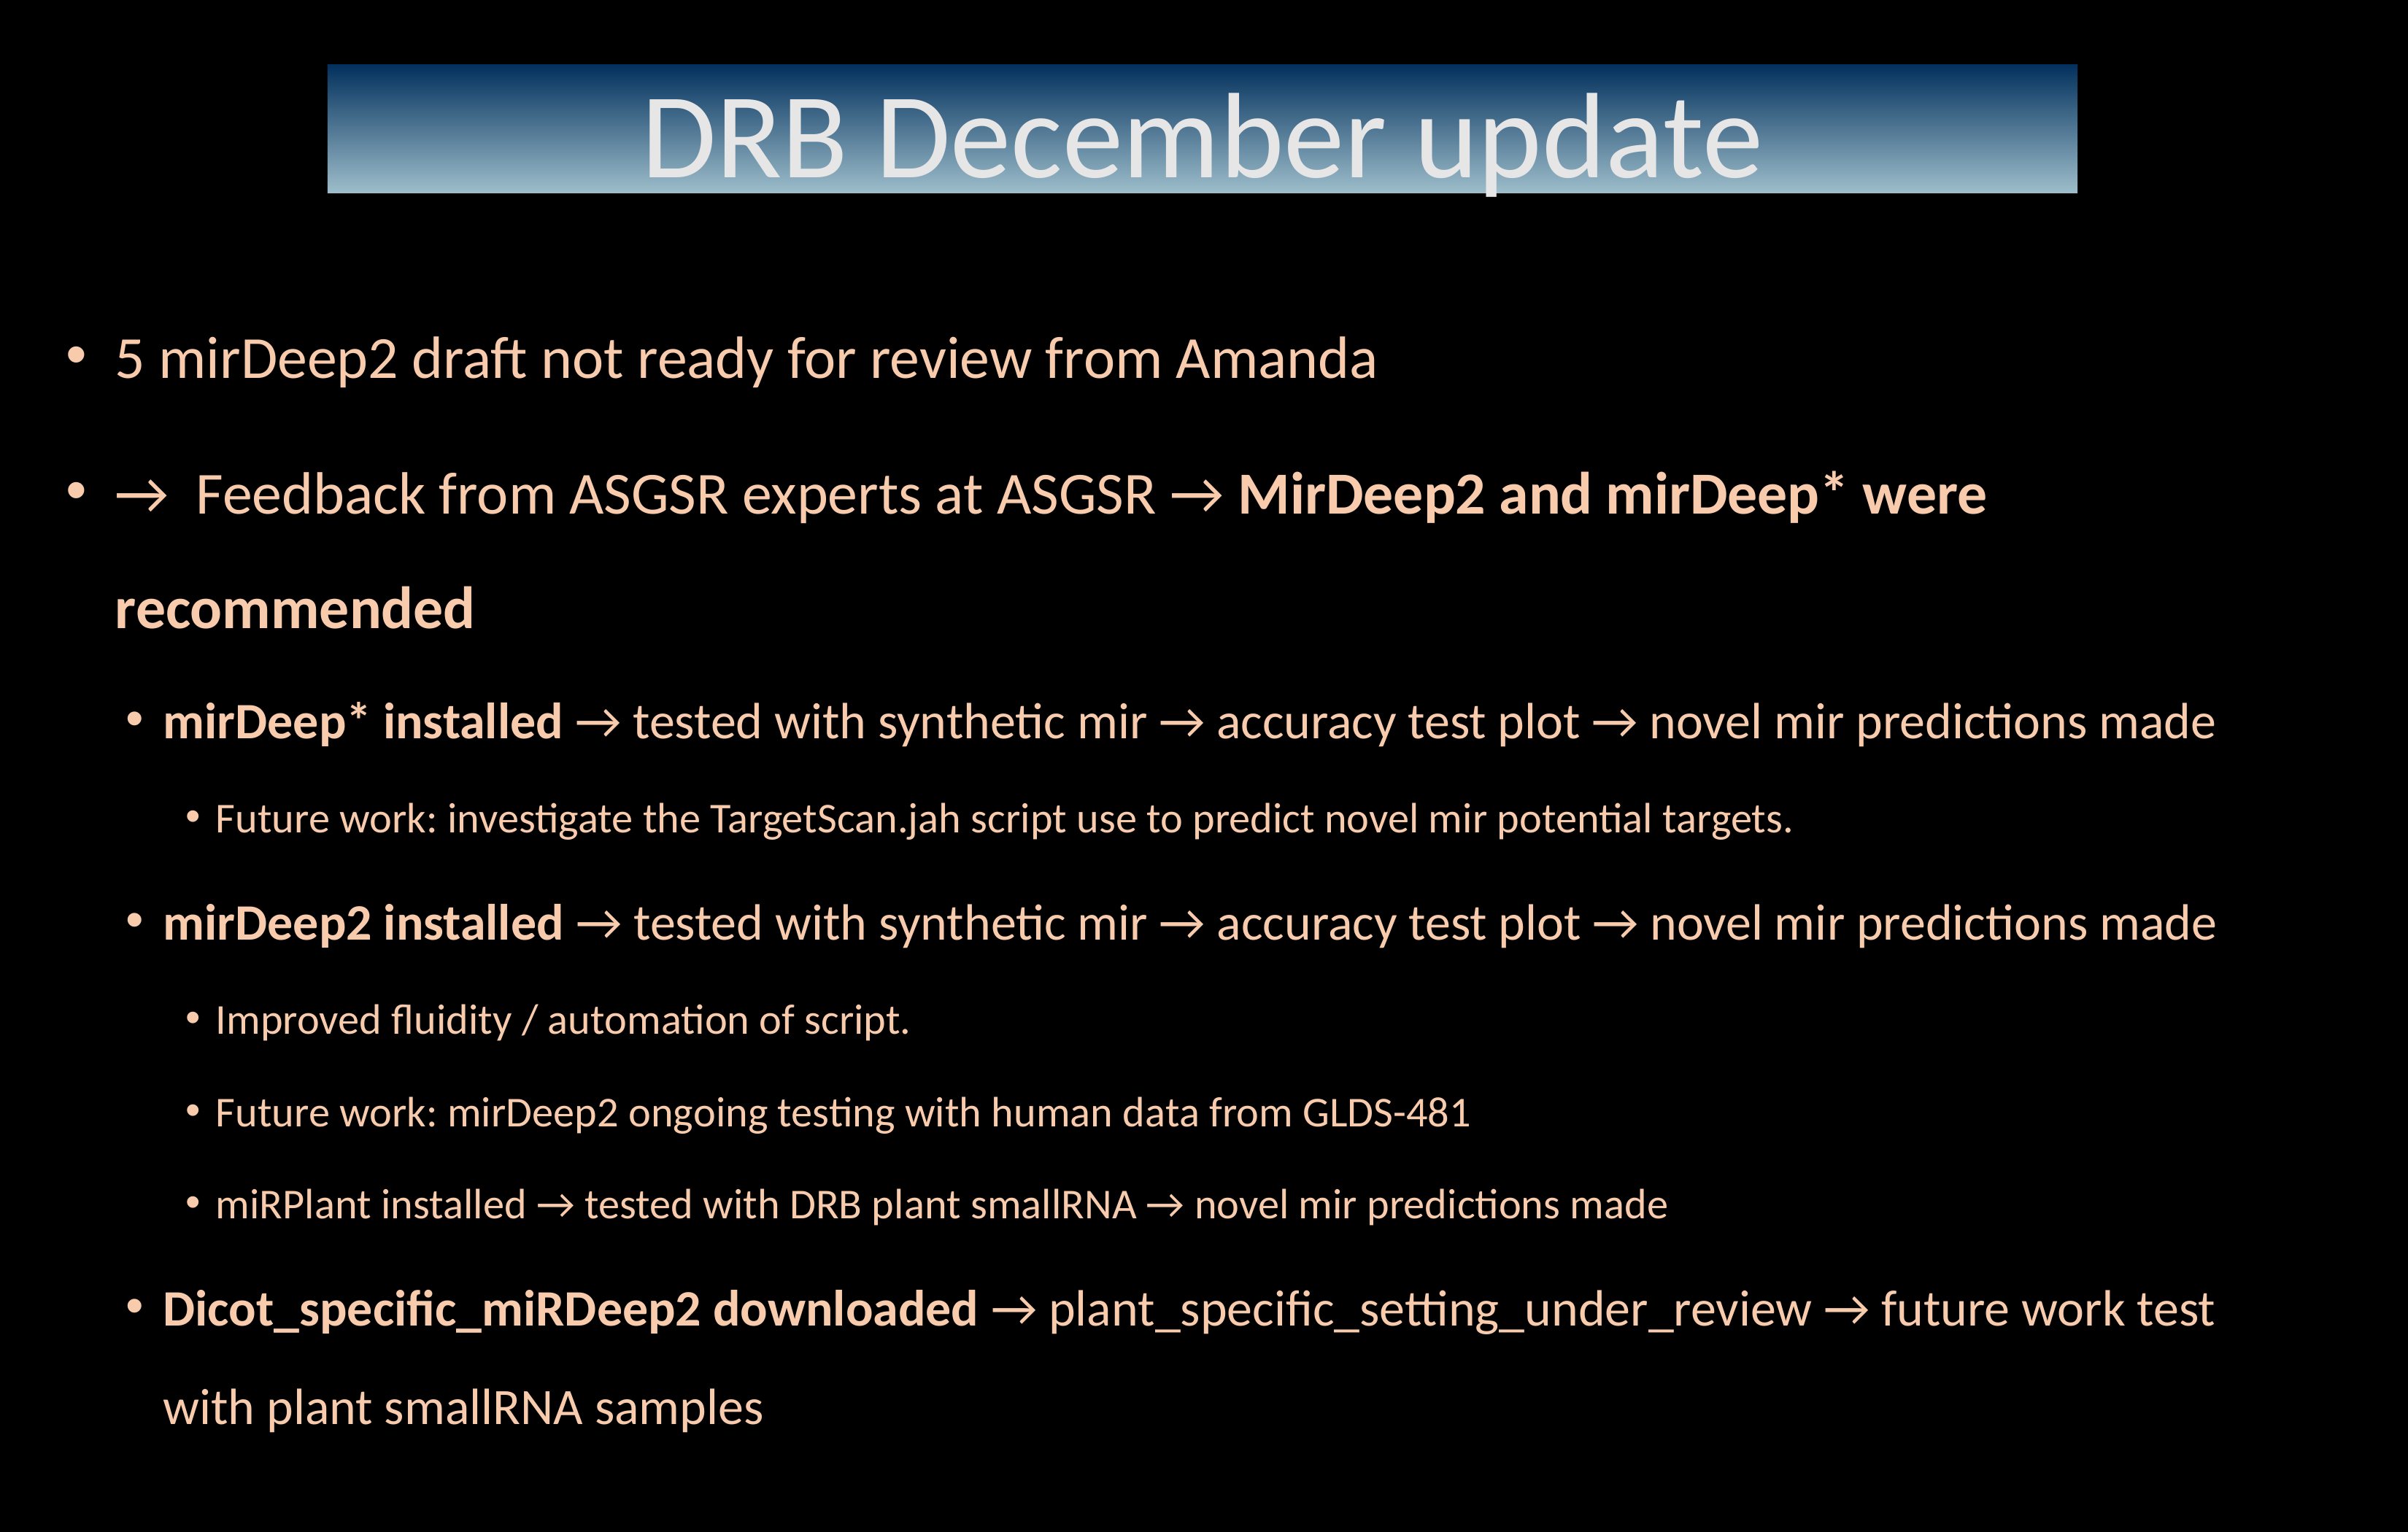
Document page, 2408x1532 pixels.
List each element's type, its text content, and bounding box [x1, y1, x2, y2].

list 5 mirDeep2 draft not ready for review from Amanda → Feedback from ASGSR experts at ASGSR → MirDeep2 and mirDeep* were recommended mirDeep* installed → tested with synthetic mir → accuracy test plot → novel mir predictions made Future work: investigate the TargetScan.jah script use to predict novel mir potential targets. mirDeep2 installed → tested with synthetic mir → accuracy test plot → novel mir predictions made Improved fluidity / automation of script. Future work: mirDeep2 ongoing testing with human data from GLDS-481 miRPlant installed → tested with DRB plant smallRNA → novel mir predictions made Dicot_specific_miRDeep2 downloaded → plant_specific_setting_under_review → future work test with plant smallRNA samples [55, 269, 2243, 1468]
text_box DRB December update [327, 64, 2078, 193]
